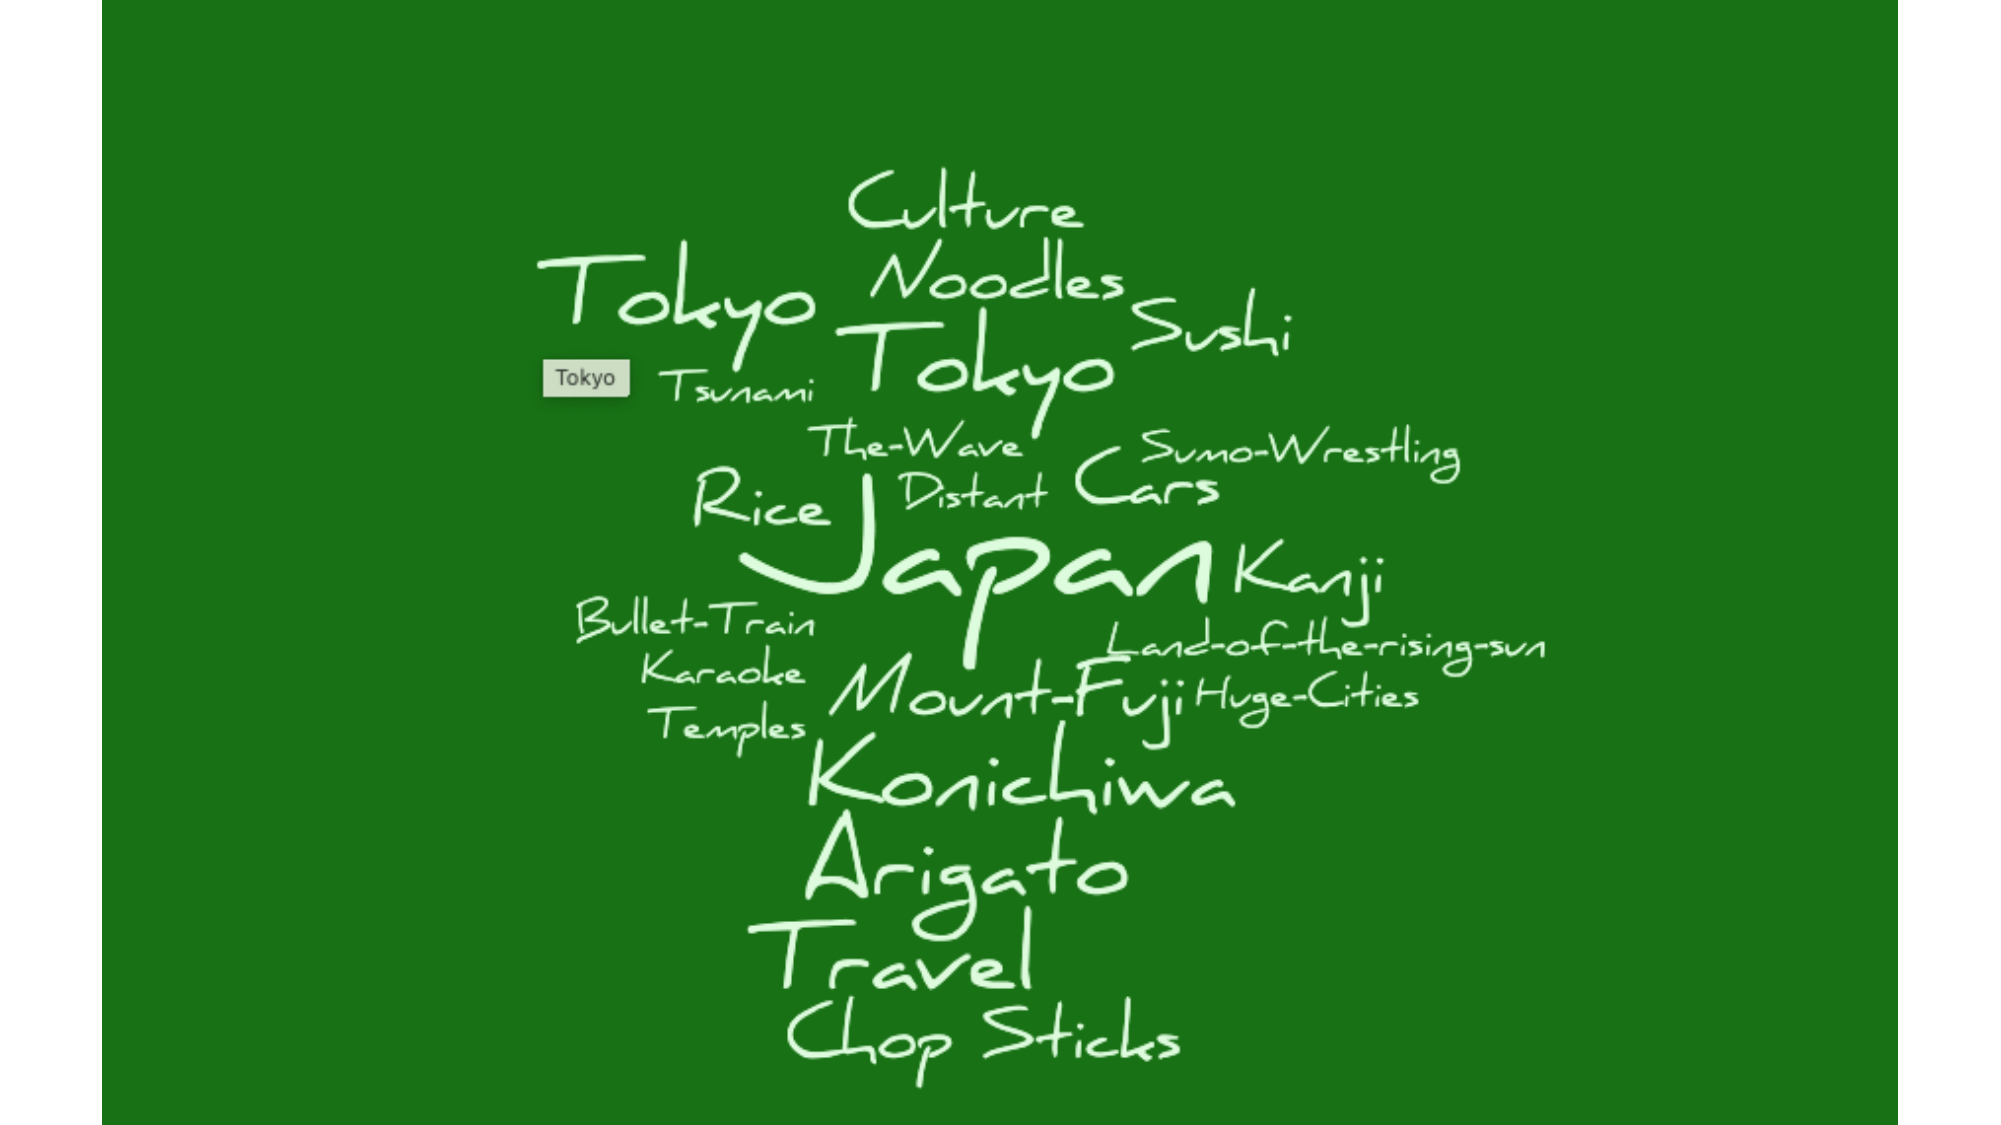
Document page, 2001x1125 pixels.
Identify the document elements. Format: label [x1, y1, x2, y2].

picture [102, 0, 1898, 1125]
